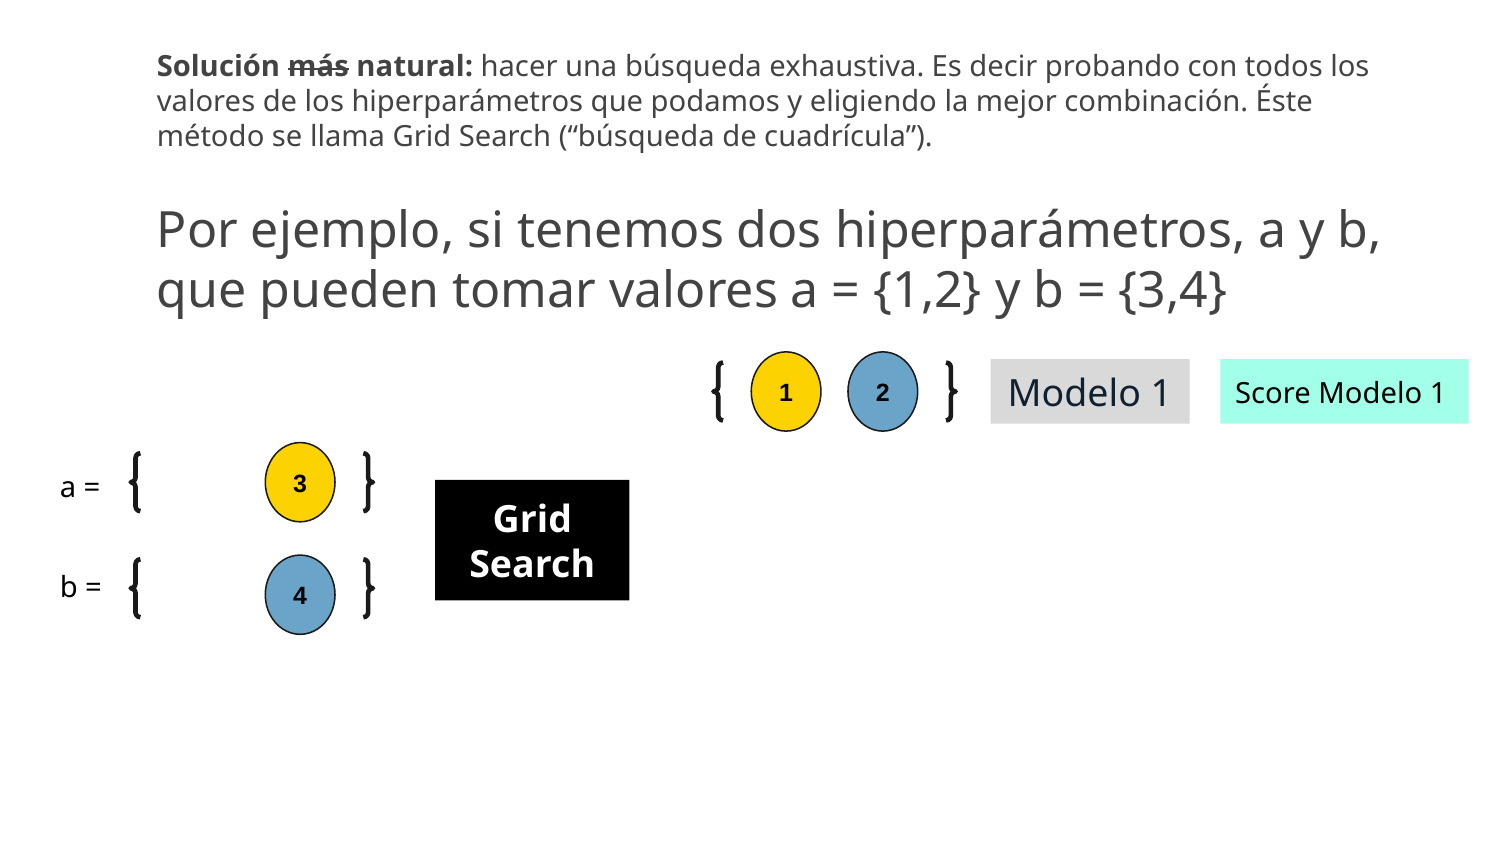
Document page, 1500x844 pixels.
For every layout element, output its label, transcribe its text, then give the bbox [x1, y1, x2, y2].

text_box Solución más natural: hacer una búsqueda exhaustiva. Es decir probando con todos los valores de los hiperparámetros que podamos y eligiendo la mejor combinación. Éste método se llama Grid Search (“búsqueda de cuadrícula”). Por ejemplo, si tenemos dos hiperparámetros, a y b, que pueden tomar valores a = {1,2} y b = {3,4} [141, 32, 1430, 350]
text_box Grid Search [435, 479, 630, 601]
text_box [130, 442, 374, 523]
text_box a = [44, 453, 122, 512]
text_box b = [44, 553, 122, 612]
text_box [130, 554, 374, 635]
text_box Score Modelo 1 [1220, 359, 1469, 424]
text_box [713, 351, 956, 432]
text_box Modelo 1 [990, 359, 1190, 424]
